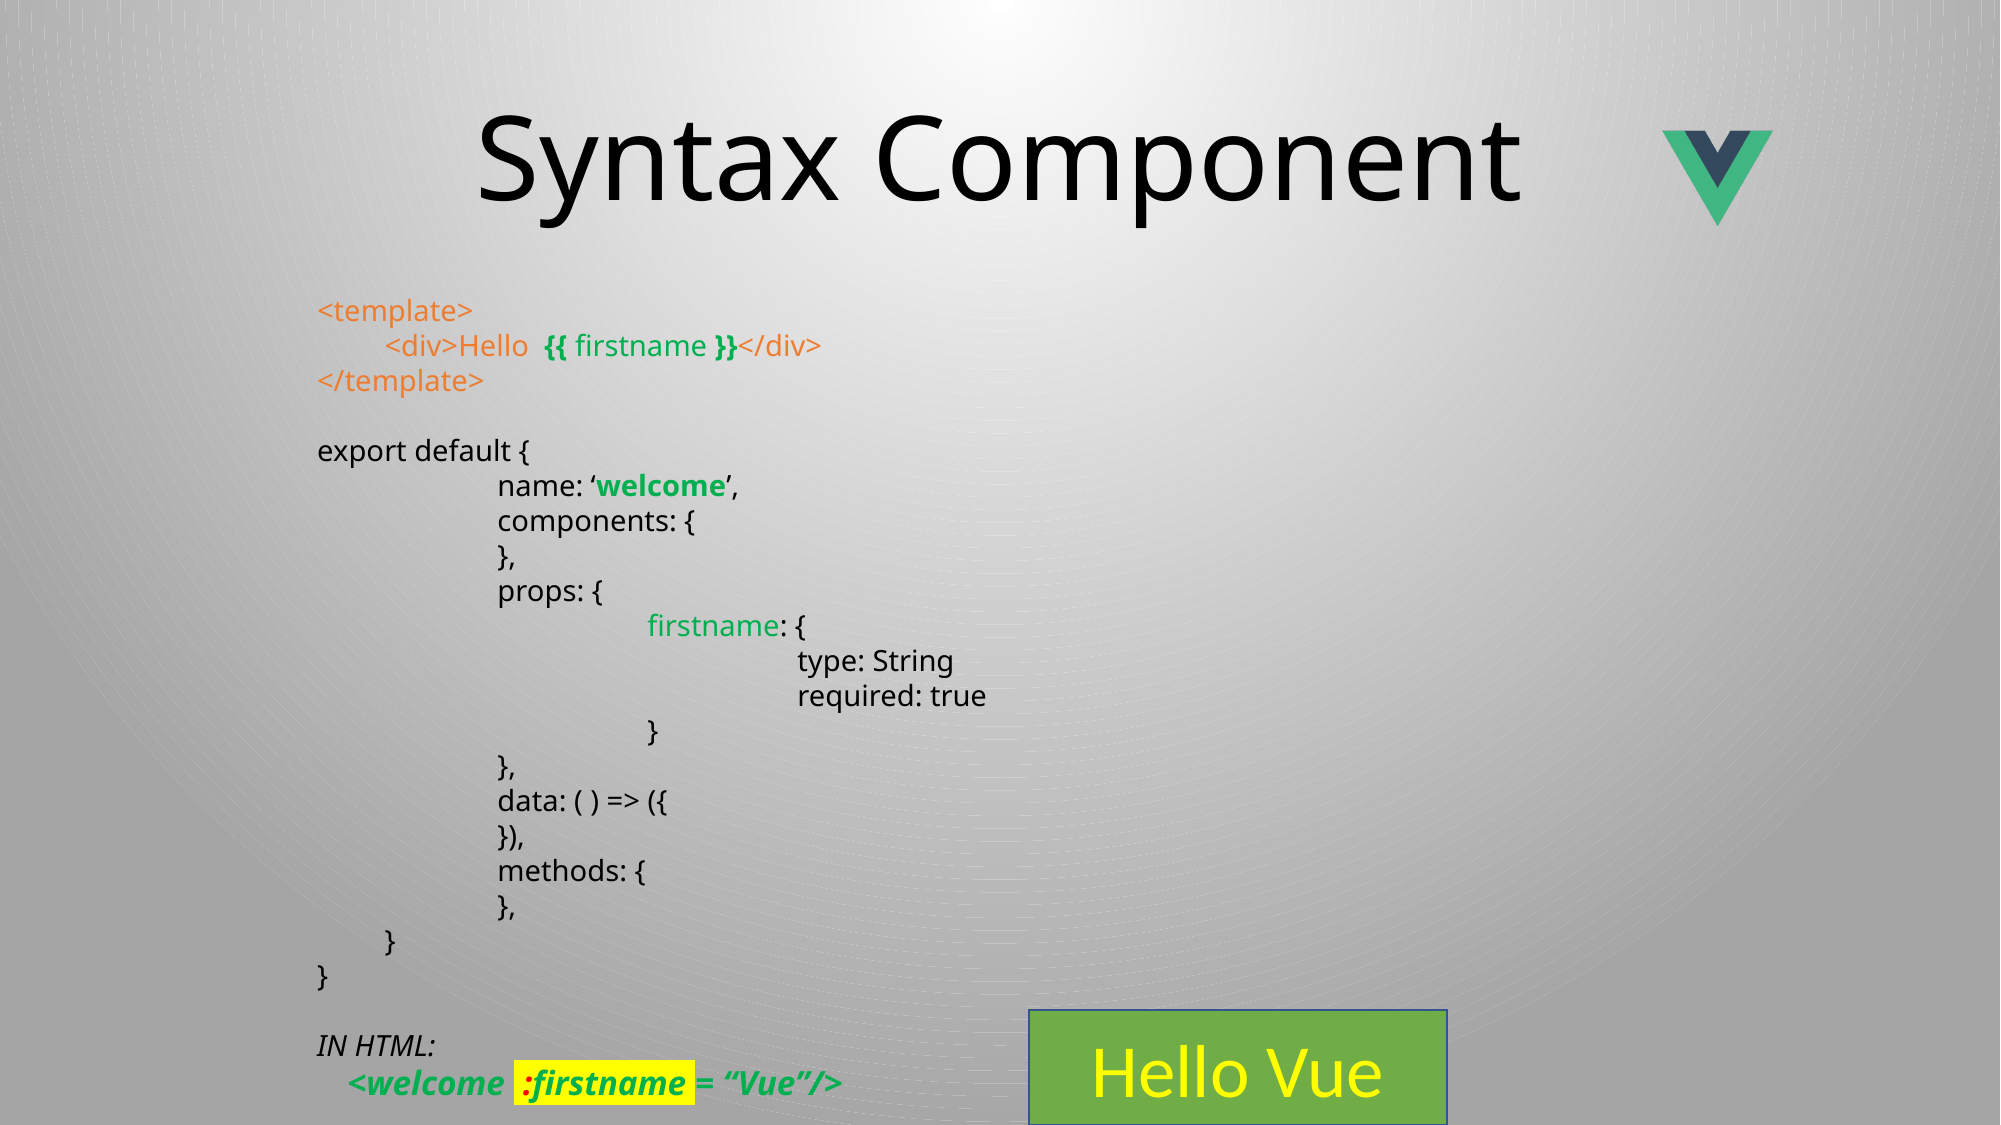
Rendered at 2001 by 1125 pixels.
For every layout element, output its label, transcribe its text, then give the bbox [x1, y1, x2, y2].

text_box Hello Vue [1028, 1009, 1448, 1125]
list <template> <div>Hello {{ firstname }}</div> </template> export default { name: ‘welcome’, components: { }, props: { firstname: { type: String required: true } }, data: ( ) => ({ }), methods: { }, } } IN HTML: <welcome :firstname = “Vue”/> [285, 278, 2000, 1102]
picture [1662, 123, 1773, 234]
title Syntax Component [359, 29, 1641, 278]
